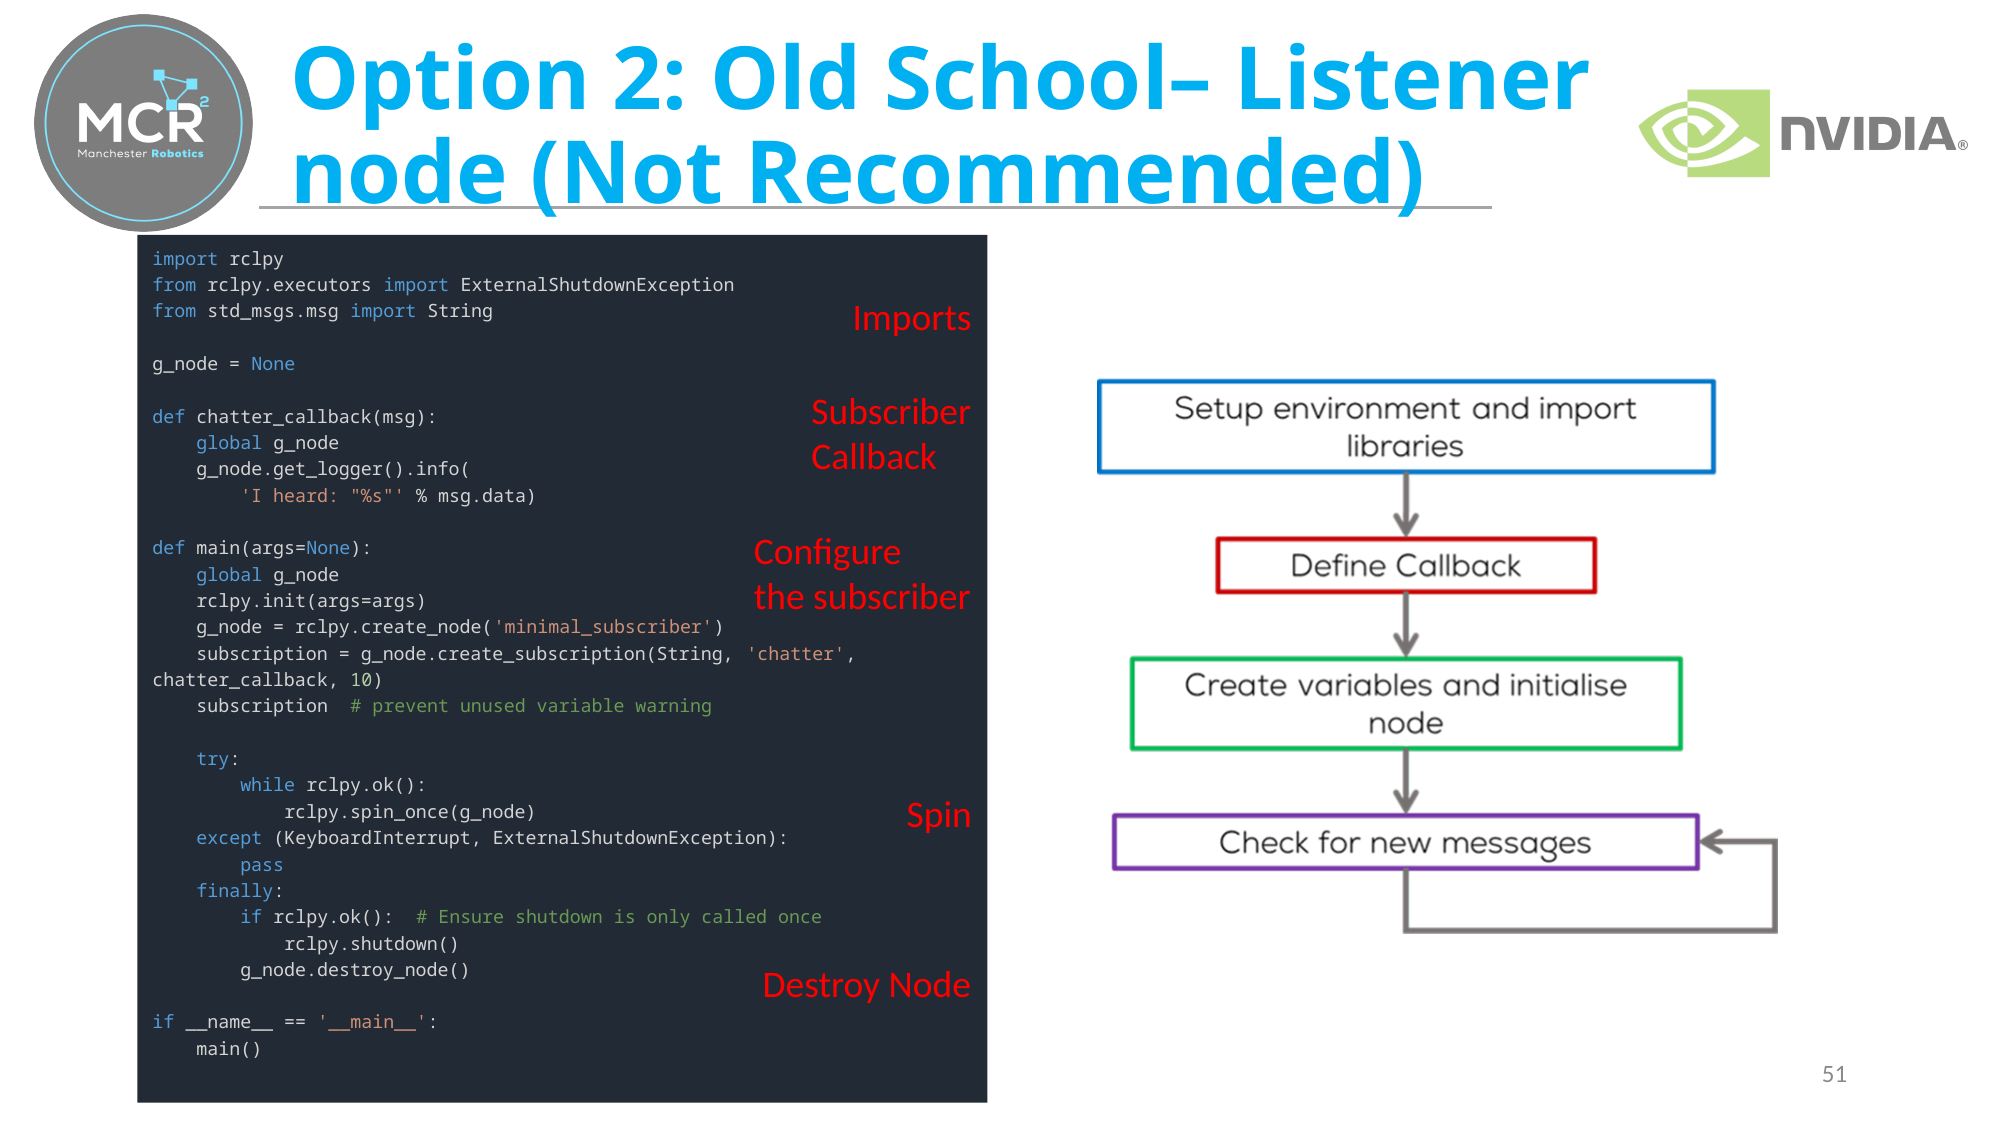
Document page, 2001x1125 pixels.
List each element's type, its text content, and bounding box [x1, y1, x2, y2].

title Option 2: Old School– Listener node (Not Recommended) [275, 19, 1615, 238]
slide_number 51 [1412, 1042, 1863, 1103]
text_box Configure the subscriber [739, 519, 986, 625]
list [1097, 378, 1778, 934]
text_box Subscriber Callback [796, 379, 987, 485]
text_box Imports [837, 285, 987, 346]
text_box Spin [891, 782, 987, 843]
list import rclpy from rclpy.executors import ExternalShutdownException from std_msgs.msg import String g_node = None def chatter_callback(msg): global g_node g_node.get_logger().info( 'I heard: "%s"' % msg.data) def main(args=None): global g_node rclpy.init(args=args) g_node = rclpy.create_node('minimal_subscriber') subscription = g_node.create_subscription(String, 'chatter', chatter_callback, 10) subscription # prevent unused variable warning try: while rclpy.ok(): rclpy.spin_once(g_node) except (KeyboardInterrupt, ExternalShutdownException): pass finally: if rclpy.ok(): # Ensure shutdown is only called once rclpy.shutdown() g_node.destroy_node() if __name__ == '__main__': main() [137, 234, 988, 1103]
text_box Destroy Node [747, 952, 987, 1013]
